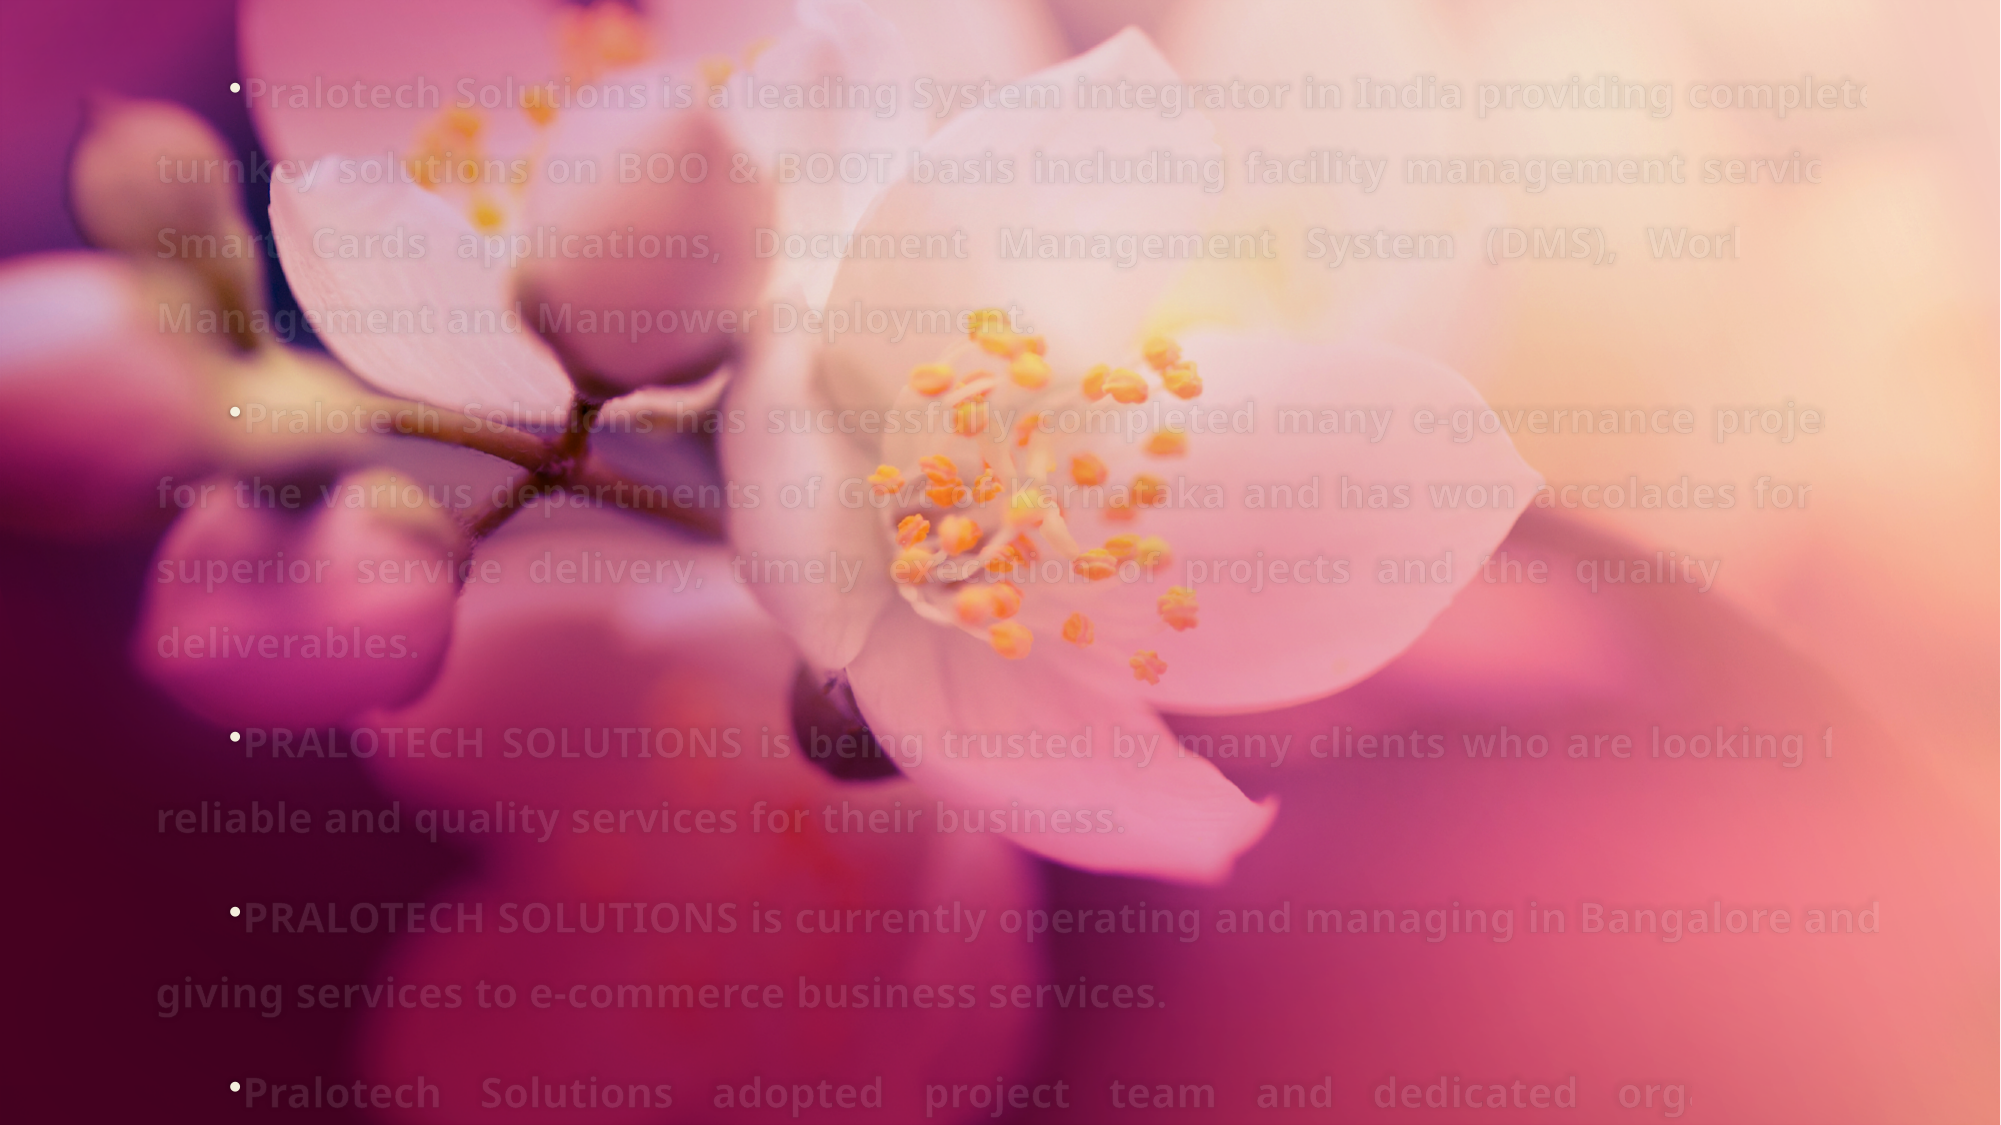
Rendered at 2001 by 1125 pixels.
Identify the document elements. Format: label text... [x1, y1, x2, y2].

picture [0, 0, 2001, 1125]
list Pralotech Solutions is a leading System integrator in India providing complete turnkey solutions on BOO & BOOT basis including facility management services, Smart Cards applications, Document Management System (DMS), Work Flow Management and Manpower Deployment. Pralotech Solutions has successfully completed many e-governance projects for the various departments of Govt of Karnataka and has won accolades for its superior service delivery, timely execution of projects and the quality of the deliverables. PRALOTECH SOLUTIONS is being trusted by many clients who are looking for reliable and quality services for their business. PRALOTECH SOLUTIONS is currently operating and managing in Bangalore and giving services to e-commerce business services. Pralotech Solutions adopted project team and dedicated organization structure. In project based organization. [84, 33, 1899, 1087]
